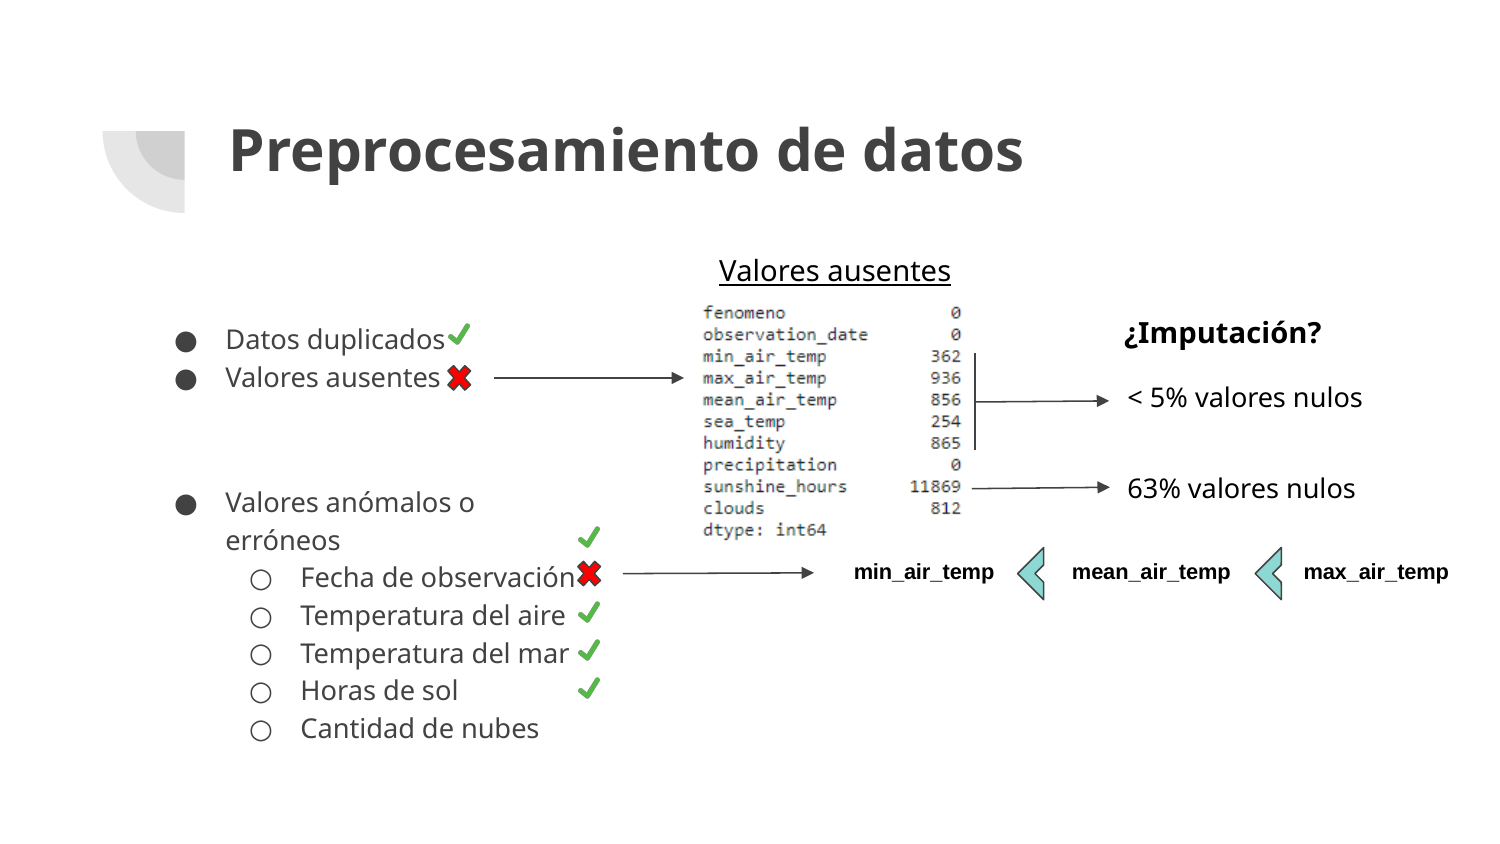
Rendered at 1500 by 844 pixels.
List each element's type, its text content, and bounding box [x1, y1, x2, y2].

text_box Datos duplicados Valores ausentes Valores anómalos o erróneos Fecha de observación Temperatura del aire Temperatura del mar Horas de sol Cantidad de nubes [135, 302, 606, 759]
text_box [577, 564, 601, 586]
picture [570, 518, 608, 556]
text_box [1017, 547, 1044, 600]
text_box 63% valores nulos [1112, 456, 1381, 519]
text_box Valores ausentes [704, 237, 993, 302]
text_box min_air_temp mean_air_temp max_air_temp [826, 544, 1500, 597]
text_box [1255, 547, 1282, 600]
title Preprocesamiento de datos [213, 98, 1368, 263]
text_box [447, 365, 471, 391]
picture [440, 315, 478, 353]
text_box ¿Imputación? [1109, 299, 1500, 365]
text_box < 5% valores nulos [1112, 365, 1418, 463]
picture [570, 593, 608, 707]
picture [696, 297, 972, 546]
